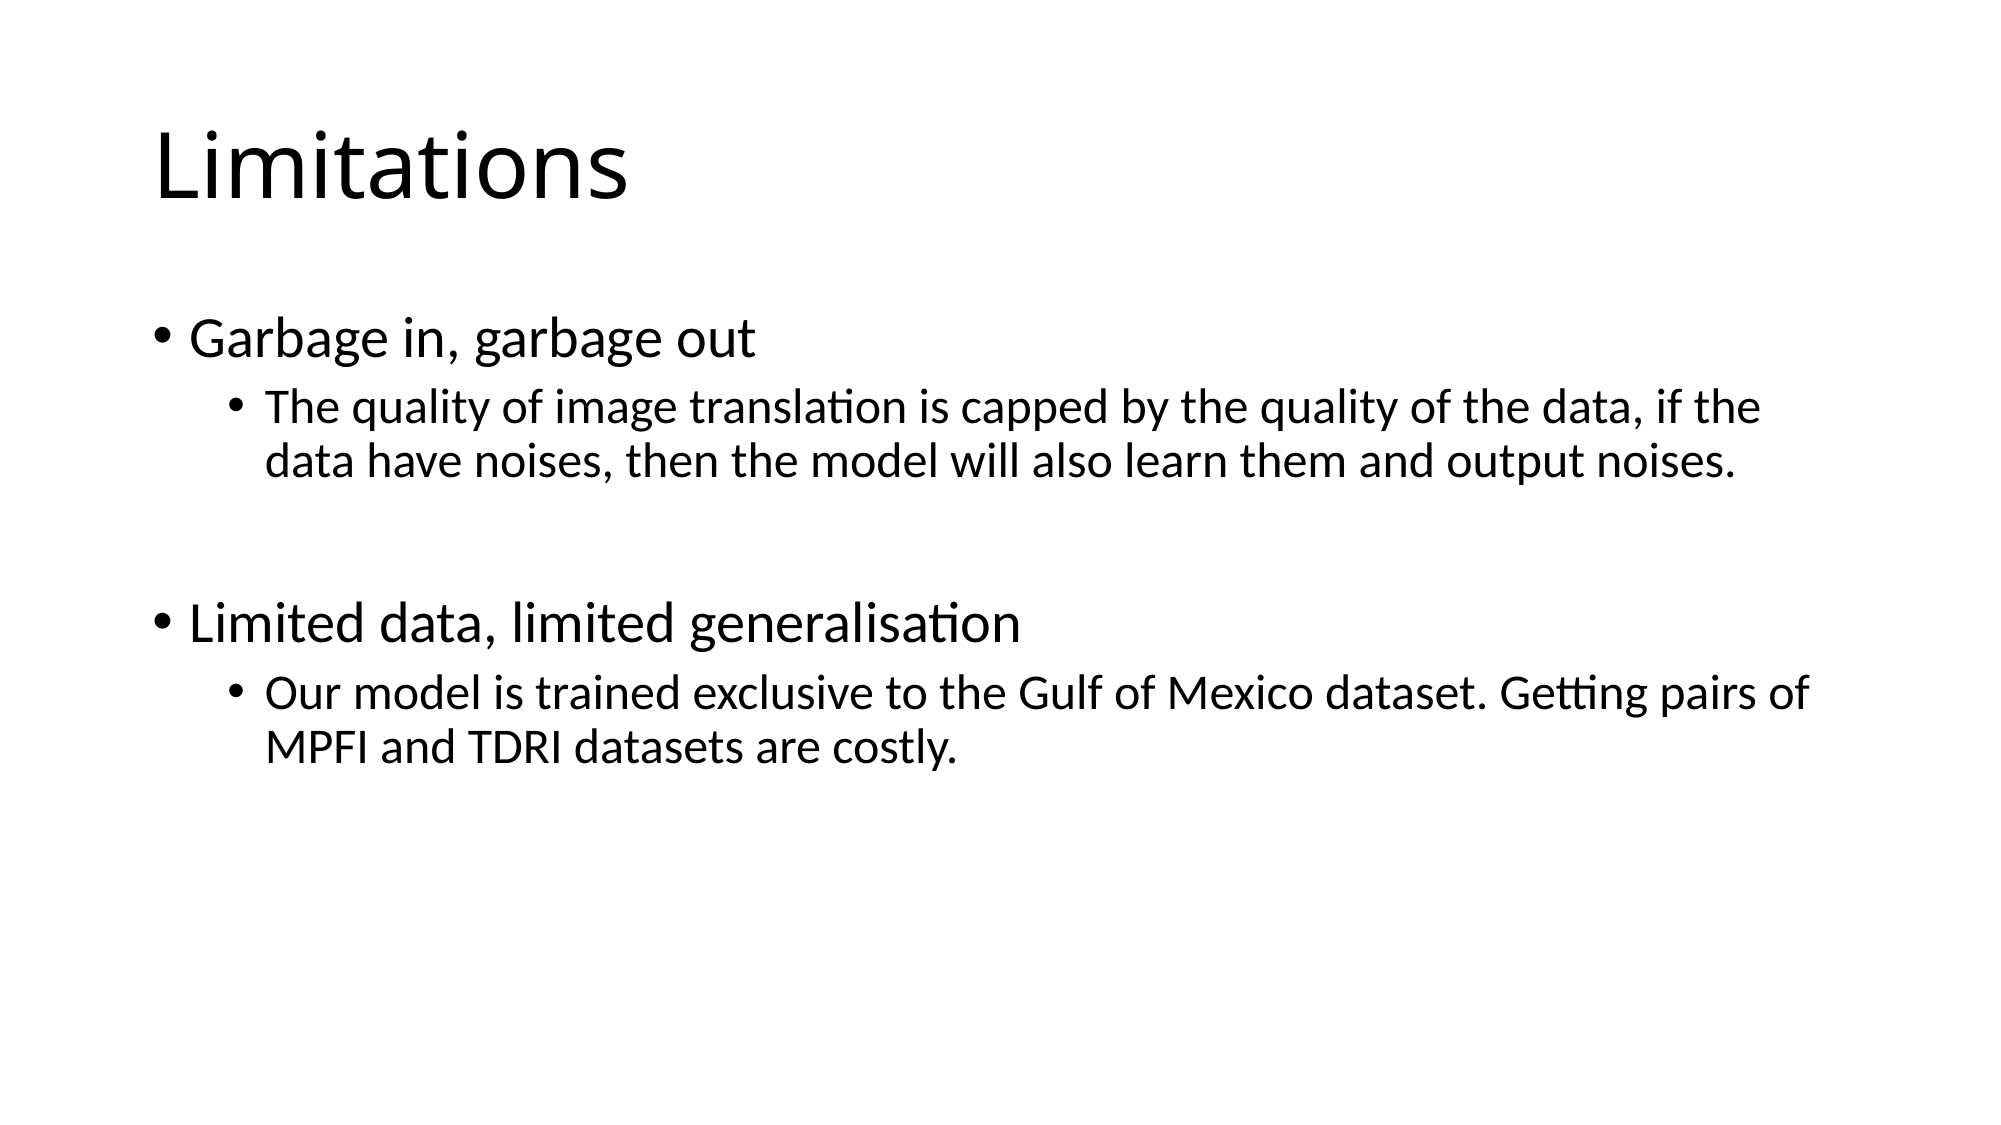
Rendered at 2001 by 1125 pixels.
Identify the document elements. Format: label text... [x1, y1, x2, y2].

title Limitations [137, 59, 1863, 278]
list Garbage in, garbage out The quality of image translation is capped by the quality of the data, if the data have noises, then the model will also learn them and output noises. Limited data, limited generalisation Our model is trained exclusive to the Gulf of Mexico dataset. Getting pairs of MPFI and TDRI datasets are costly. [137, 299, 1863, 1009]
